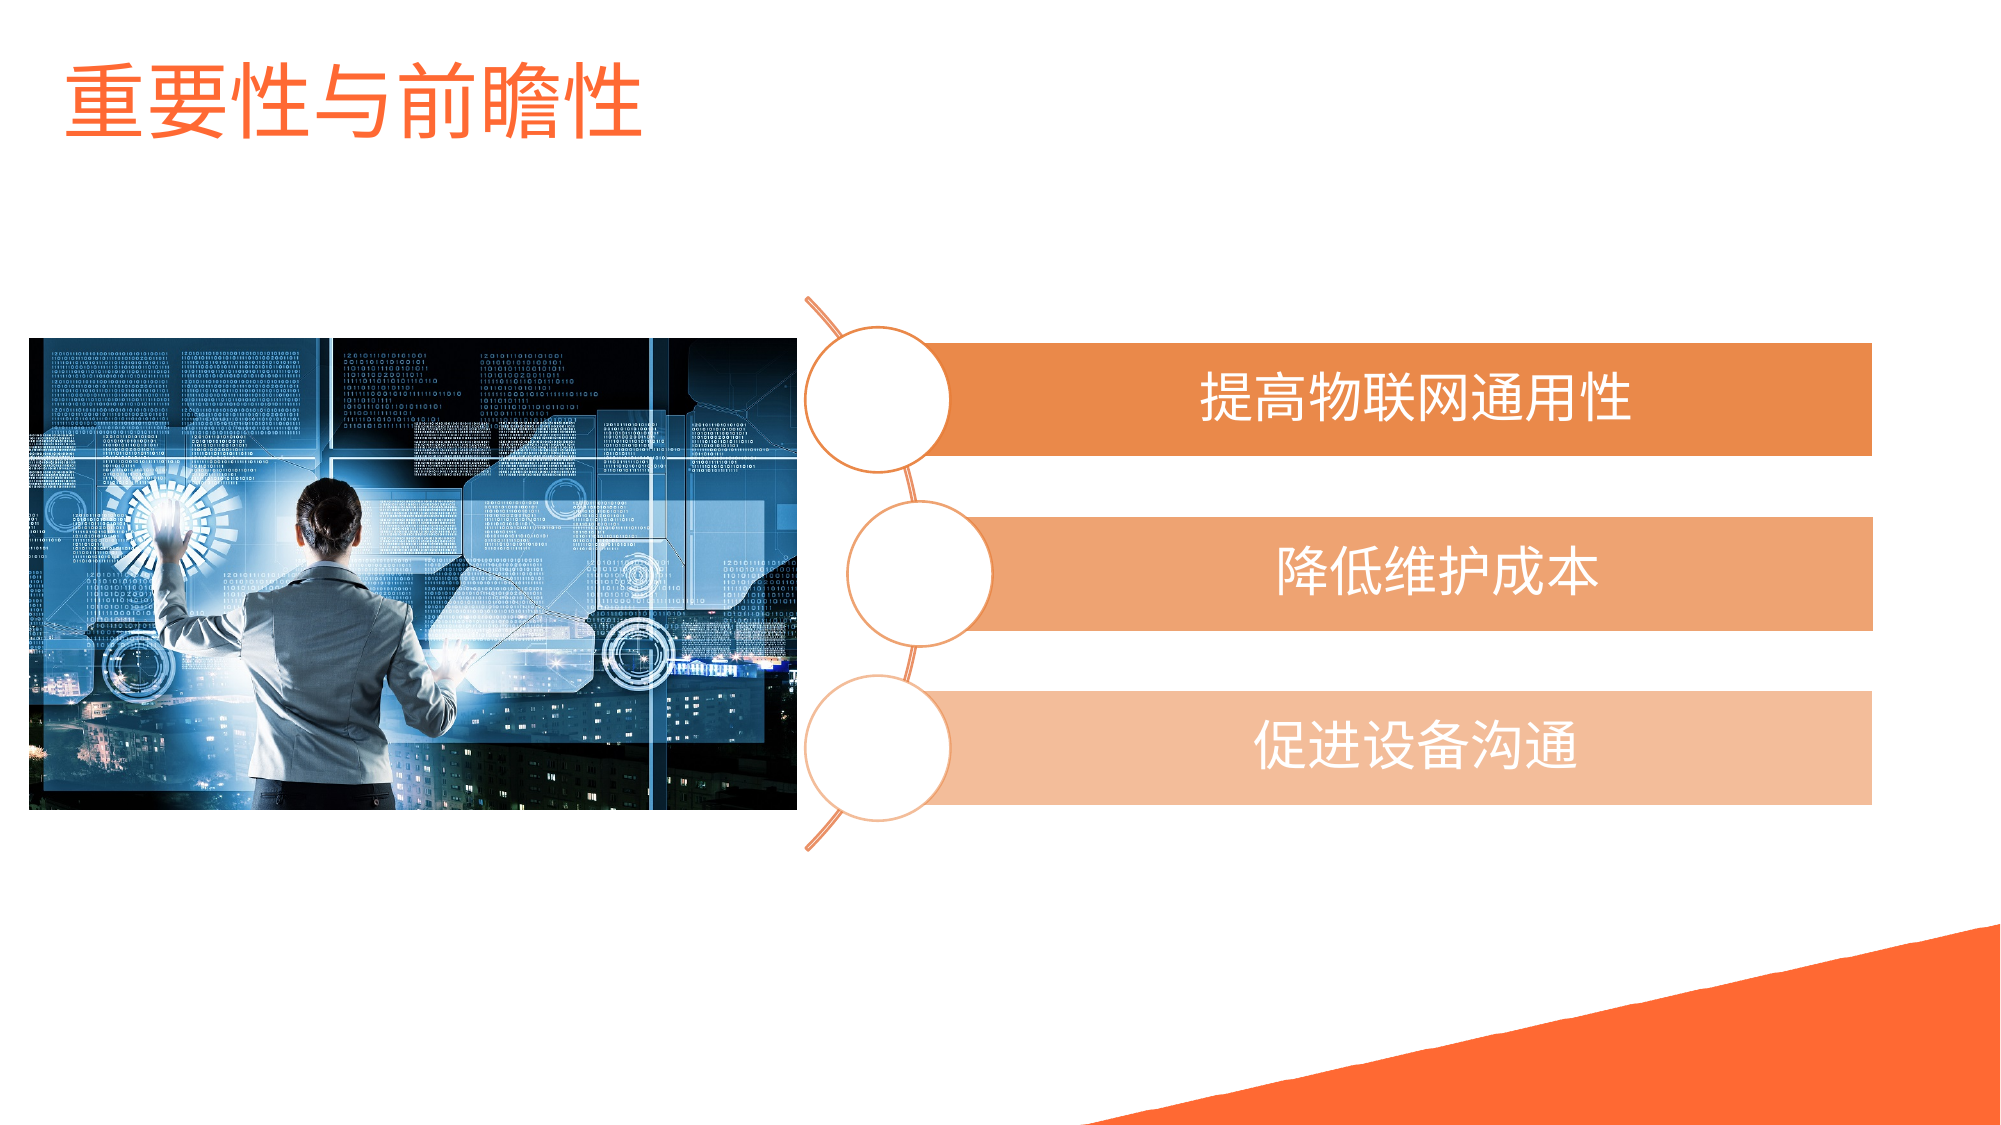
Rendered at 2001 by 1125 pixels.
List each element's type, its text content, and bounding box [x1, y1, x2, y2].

picture [0, 0, 2001, 1125]
text_box 重要性与前瞻性 [48, 41, 661, 157]
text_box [796, 283, 1882, 865]
